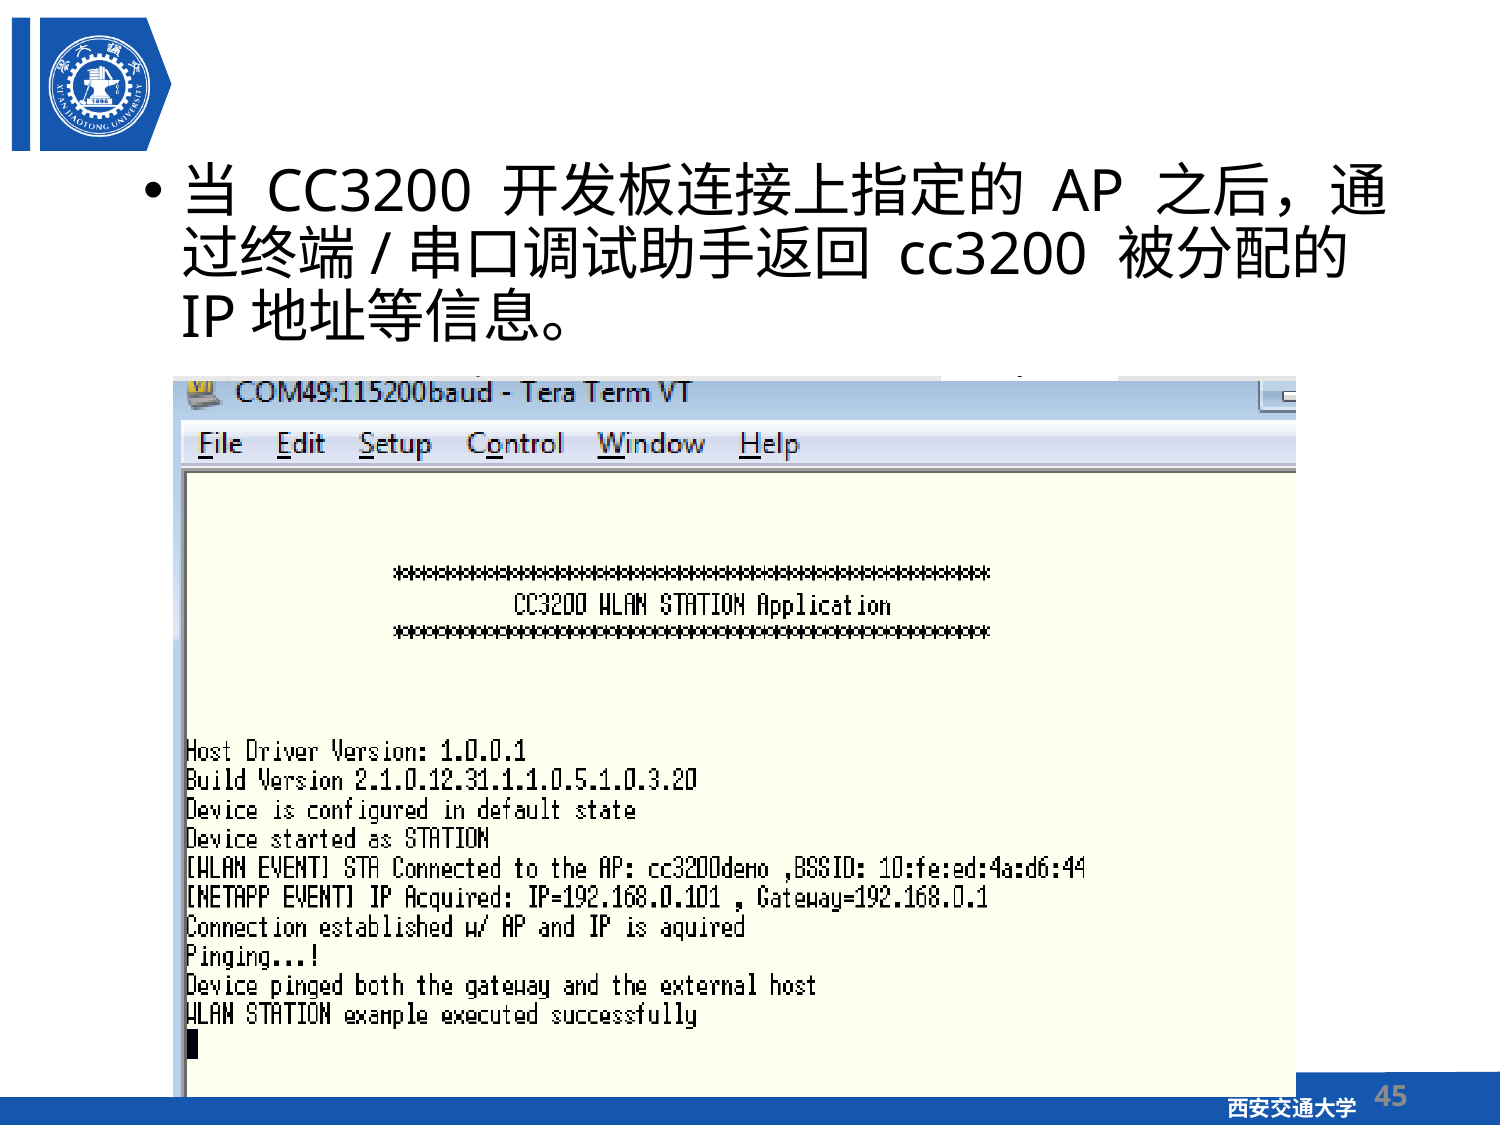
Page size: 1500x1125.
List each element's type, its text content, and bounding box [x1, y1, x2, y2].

slide_number 45 [1085, 1066, 1423, 1125]
picture [173, 376, 1296, 1097]
list 当 CC3200 开发板连接上指定的 AP 之后，通过终端/串口调试助手返回 cc3200 被分配的 IP地址等信息。 [129, 153, 1423, 868]
footer [496, 1097, 1004, 1103]
